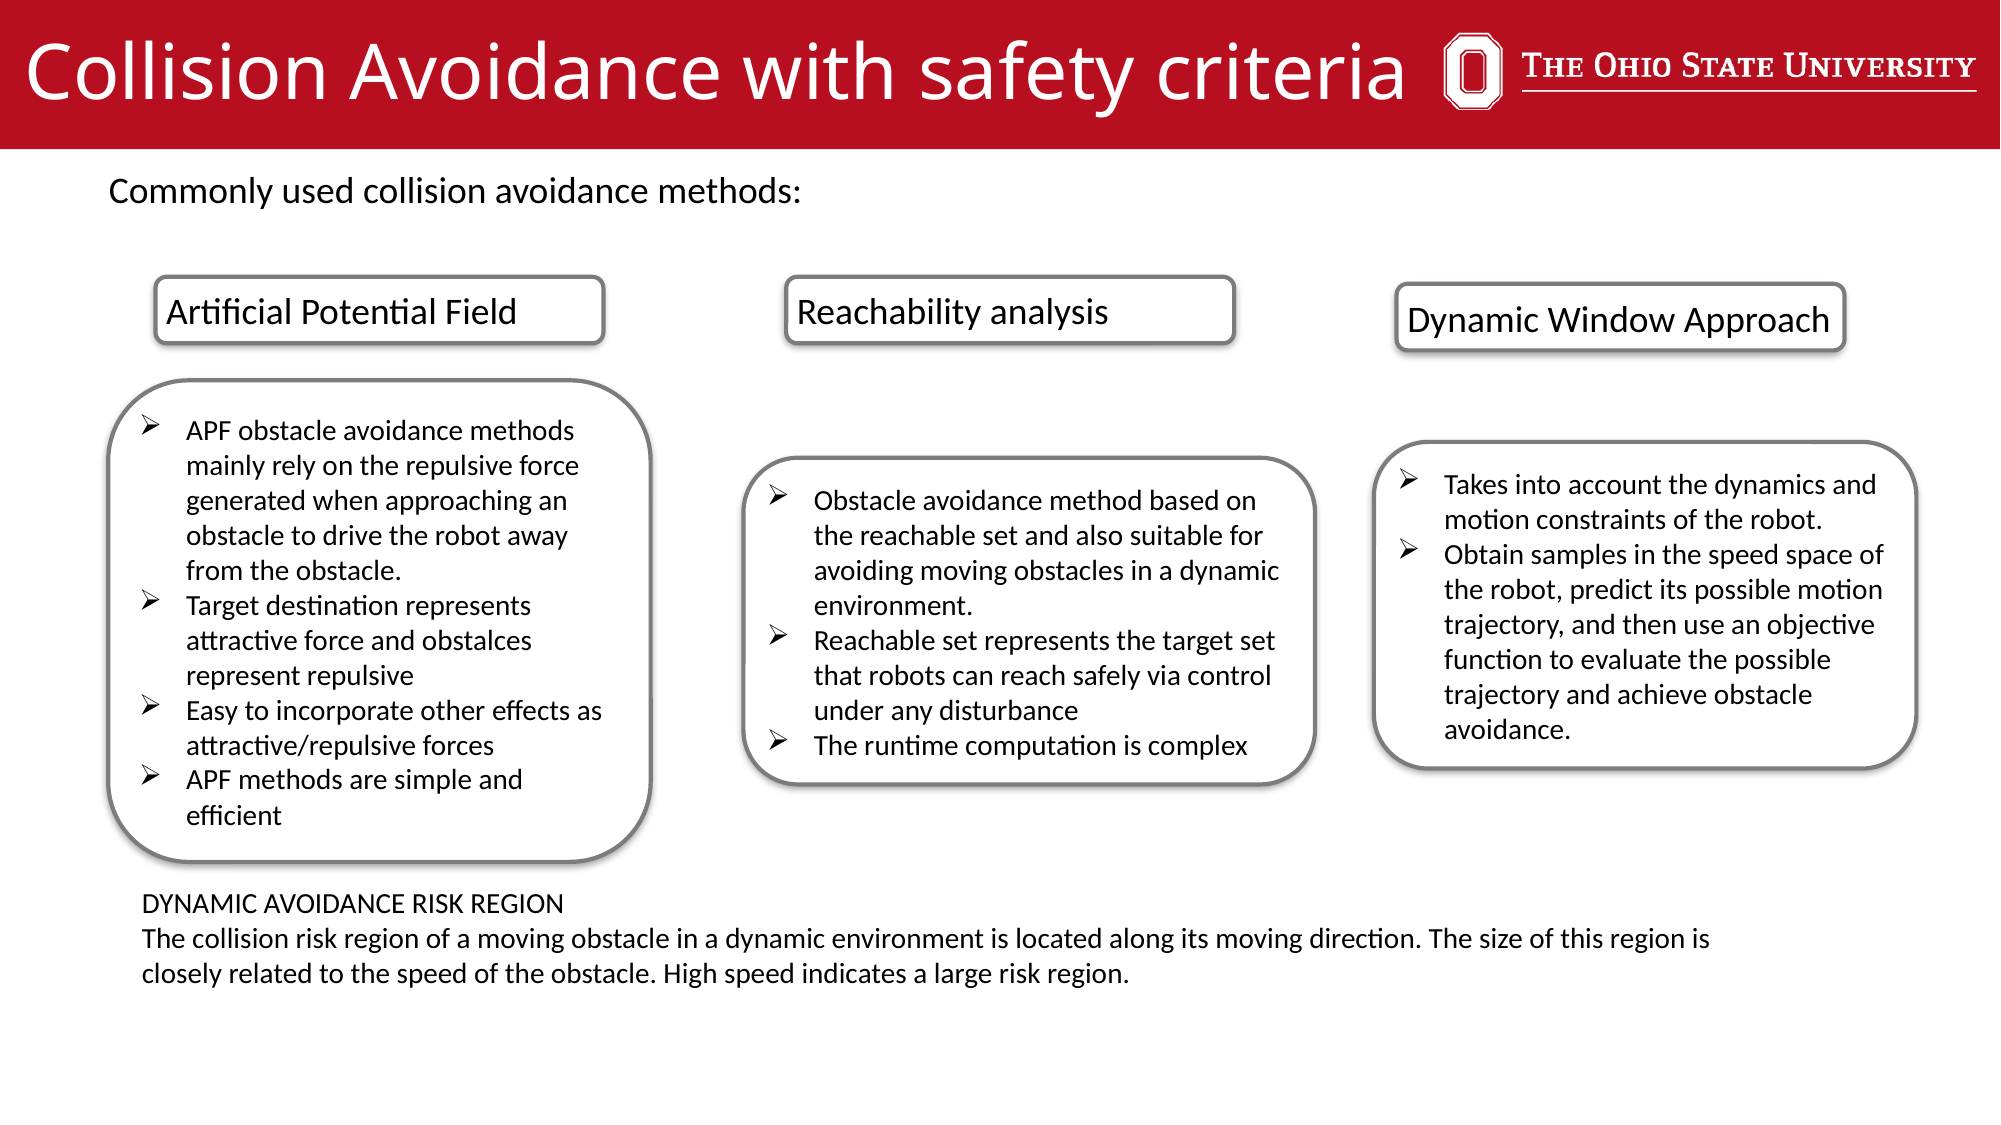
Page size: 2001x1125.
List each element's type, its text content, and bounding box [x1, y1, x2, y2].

text_box Reachability analysis [786, 276, 1235, 344]
text_box Artificial Potential Field [155, 276, 604, 344]
text_box APF obstacle avoidance methods mainly rely on the repulsive force generated when approaching an obstacle to drive the robot away from the obstacle. Target destination represents attractive force and obstalces represent repulsive Easy to incorporate other effects as attractive/repulsive forces APF methods are simple and efficient [108, 380, 651, 862]
text_box Takes into account the dynamics and motion constraints of the robot. Obtain samples in the speed space of the robot, predict its possible motion trajectory, and then use an objective function to evaluate the possible trajectory and achieve obstacle avoidance. [1373, 441, 1917, 769]
text_box Obstacle avoidance method based on the reachable set and also suitable for avoiding moving obstacles in a dynamic environment. Reachable set represents the target set that robots can reach safely via control under any disturbance The runtime computation is complex [743, 457, 1315, 785]
picture [1443, 32, 1977, 110]
text_box Commonly used collision avoidance methods: [101, 158, 820, 264]
title Collision Avoidance with safety criteria [16, 14, 1420, 135]
text_box Dynamic Window Approach [1396, 283, 1845, 351]
text_box DYNAMIC AVOIDANCE RISK REGION The collision risk region of a moving obstacle in a dynamic environment is located along its moving direction. The size of this region is closely related to the speed of the obstacle. High speed indicates a large risk region. [127, 877, 1737, 997]
